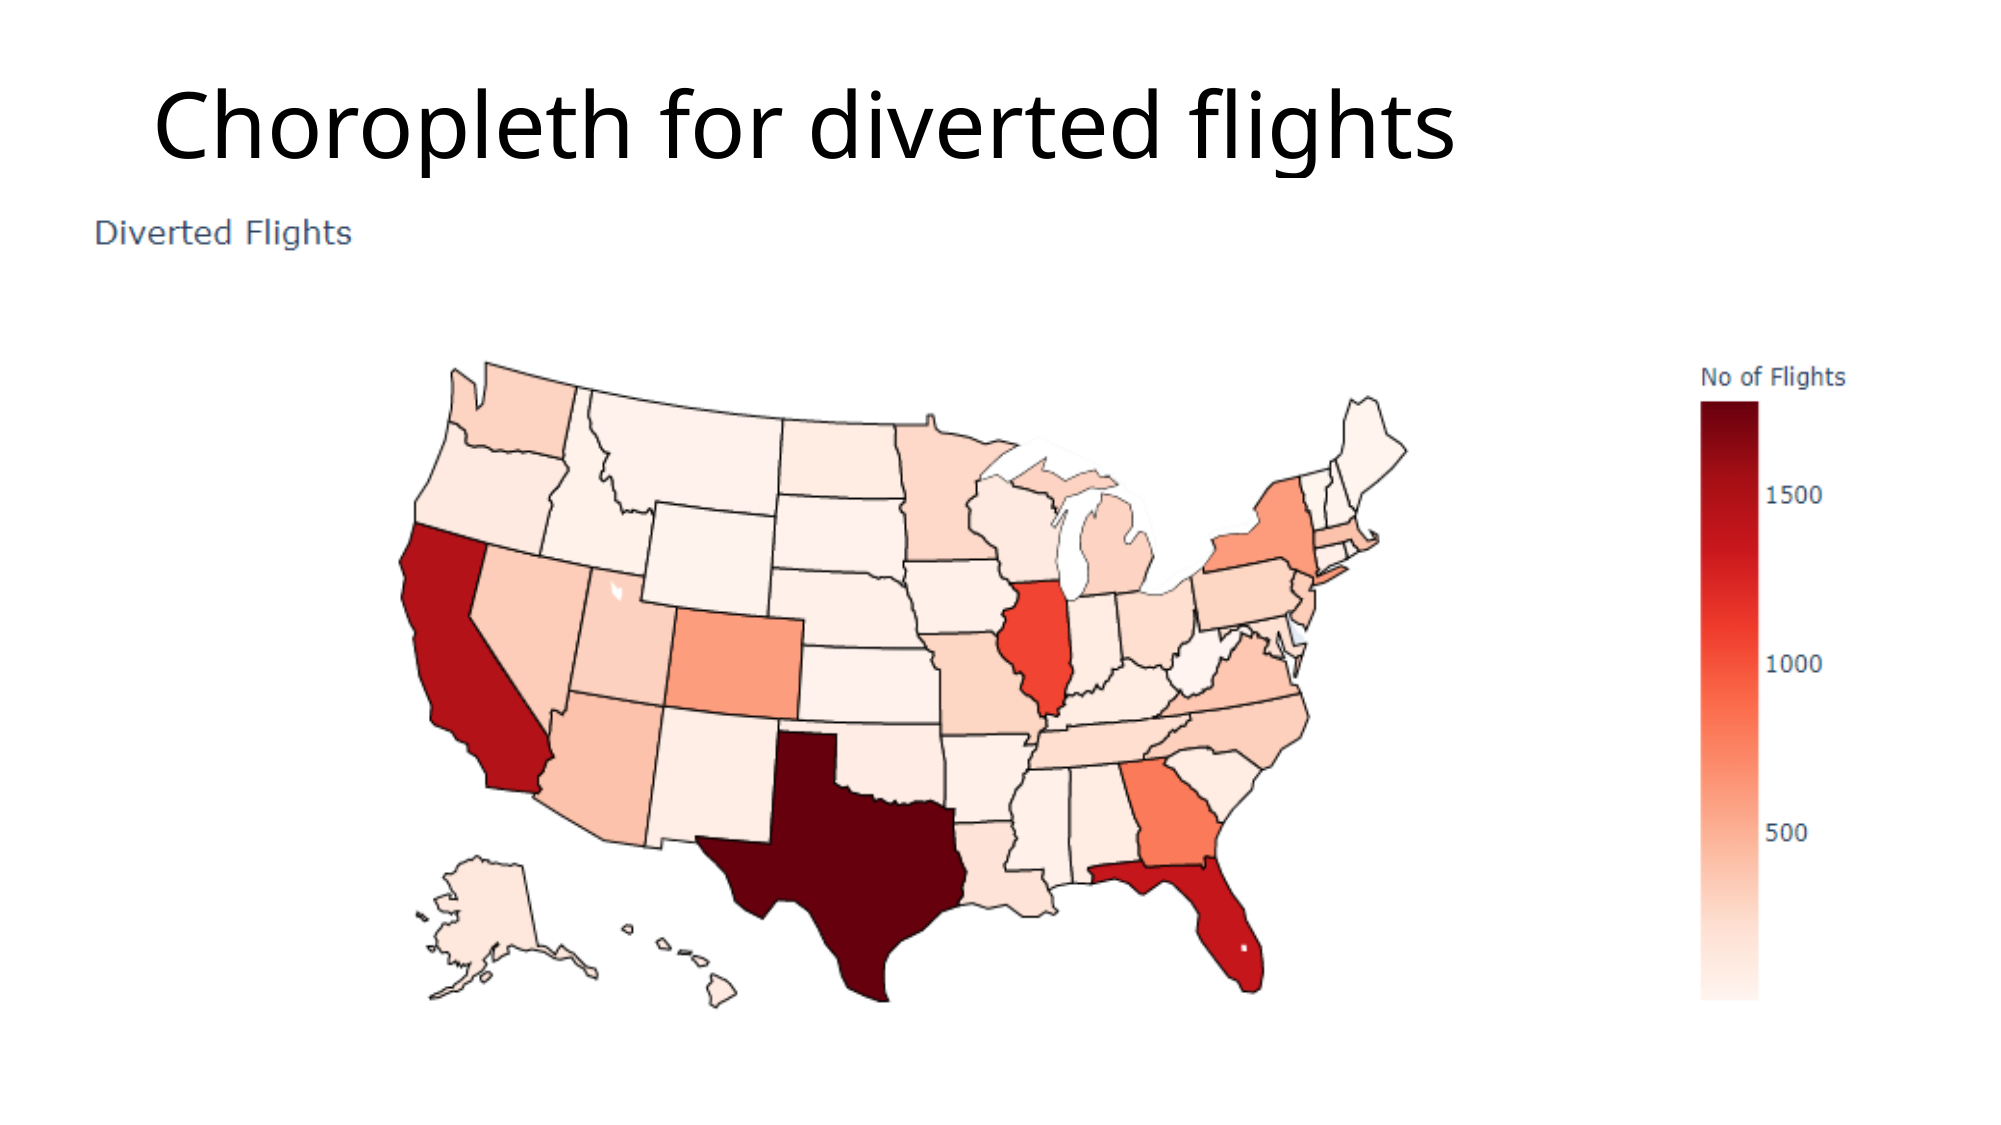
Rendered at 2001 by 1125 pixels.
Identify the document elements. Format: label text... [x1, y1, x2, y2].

picture [52, 178, 1878, 1097]
title Choropleth for diverted flights [137, 59, 1863, 178]
